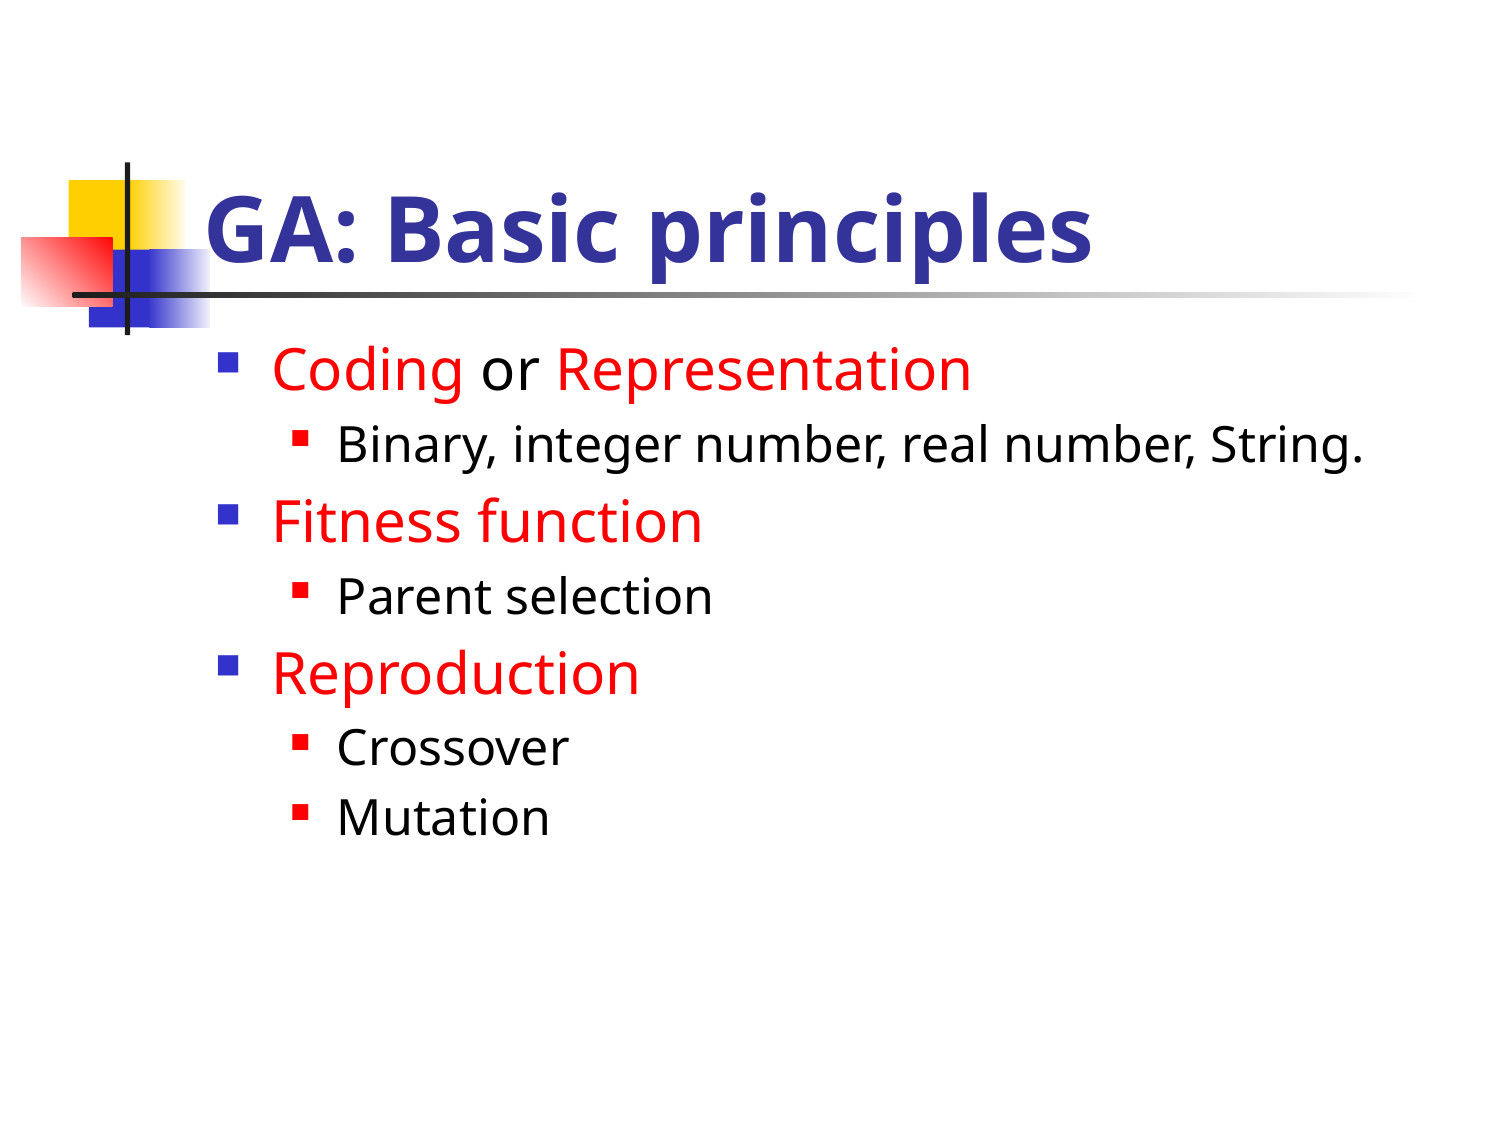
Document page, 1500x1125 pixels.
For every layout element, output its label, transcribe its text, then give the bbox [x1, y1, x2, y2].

title GA: Basic principles [188, 101, 1468, 289]
list Coding or Representation Binary, integer number, real number, String. Fitness function Parent selection Reproduction Crossover Mutation [199, 324, 1476, 1001]
